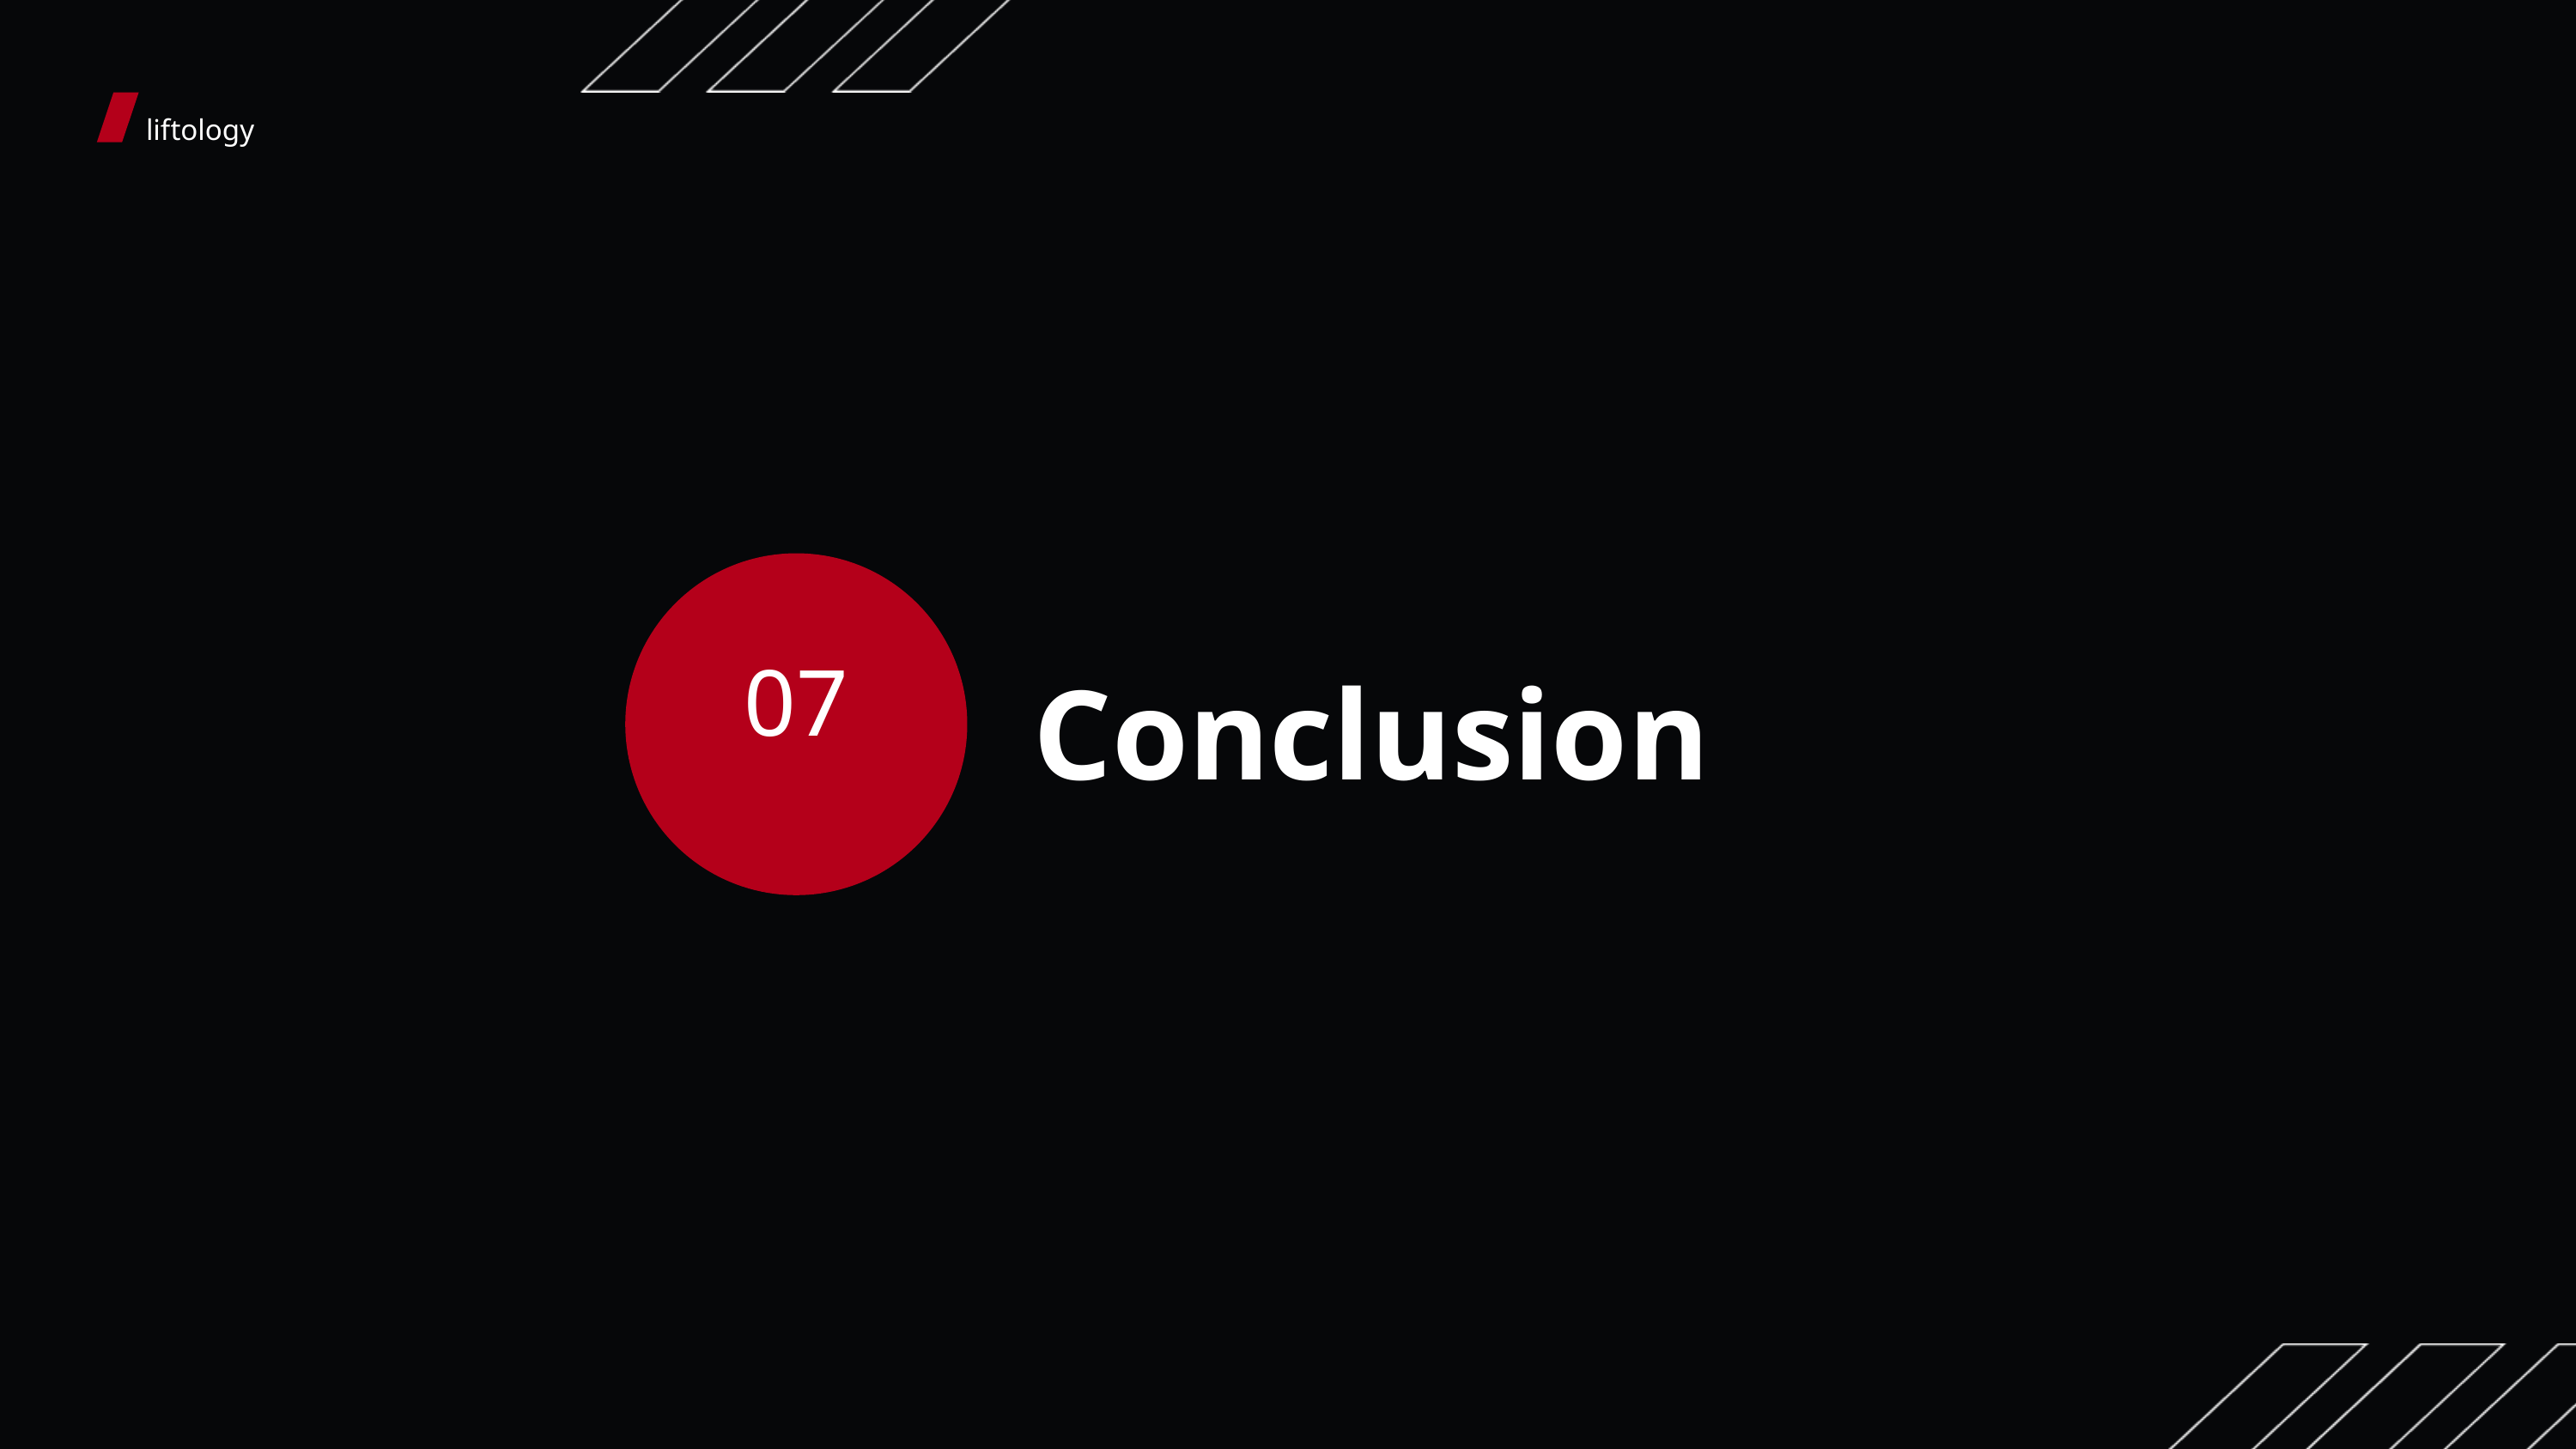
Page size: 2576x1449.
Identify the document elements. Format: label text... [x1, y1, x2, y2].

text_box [624, 553, 968, 896]
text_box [96, 92, 139, 142]
text_box liftology [146, 106, 442, 147]
text_box [580, 0, 1035, 93]
text_box Conclusion [1033, 632, 2432, 805]
text_box [2148, 1343, 2576, 1449]
